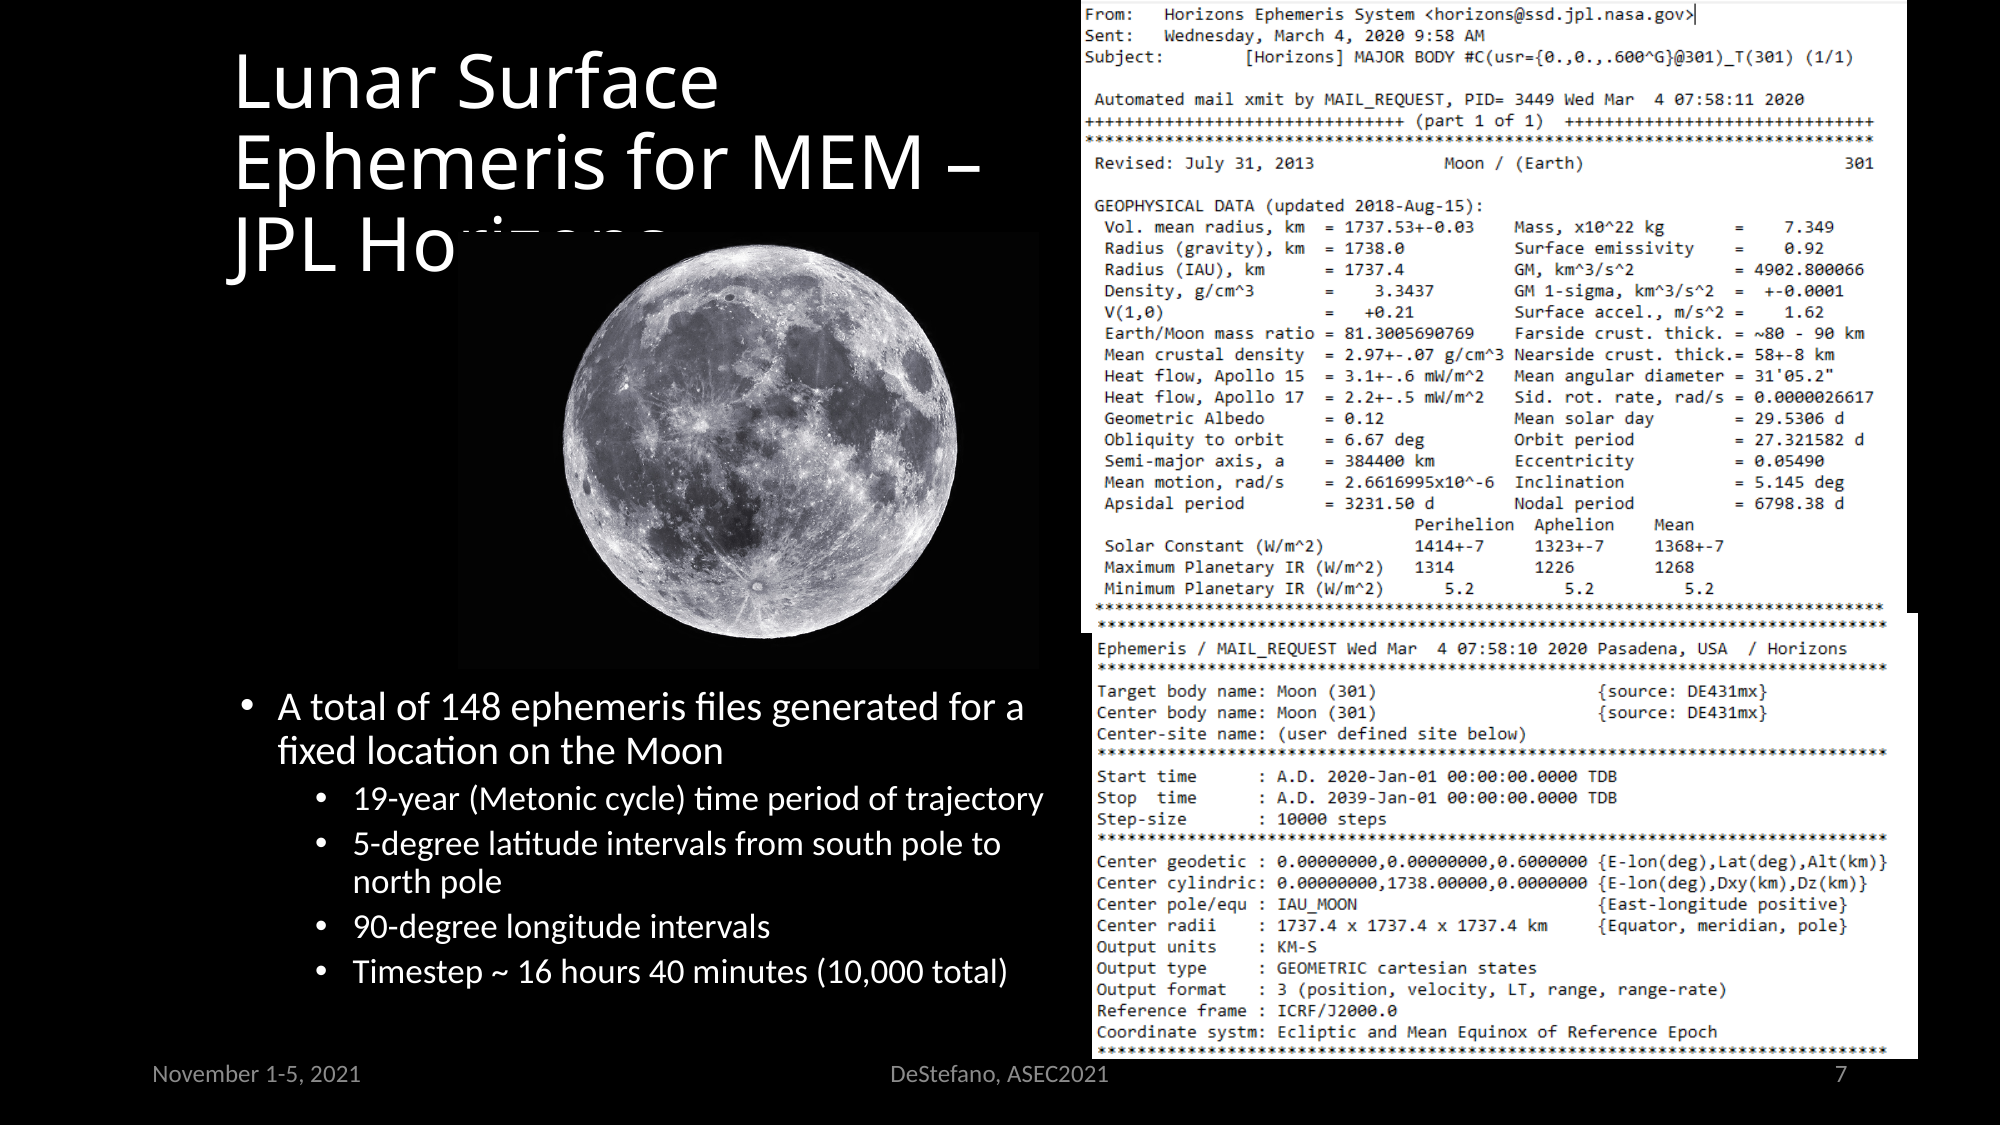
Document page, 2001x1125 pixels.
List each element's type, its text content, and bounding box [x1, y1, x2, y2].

picture [1081, 0, 1918, 1059]
picture [458, 232, 1039, 669]
list A total of 148 ephemeris files generated for a fixed location on the Moon 19-year (Metonic cycle) time period of trajectory 5-degree latitude intervals from south pole to north pole 90-degree longitude intervals Timestep ~ 16 hours 40 minutes (10,000 total) [225, 677, 1079, 1025]
slide_number 7 [1412, 1059, 1863, 1103]
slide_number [137, 1042, 588, 1103]
title Lunar Surface Ephemeris for MEM – JPL Horizons [217, 43, 1071, 288]
footer DeStefano, ASEC2021 [662, 1042, 1338, 1103]
